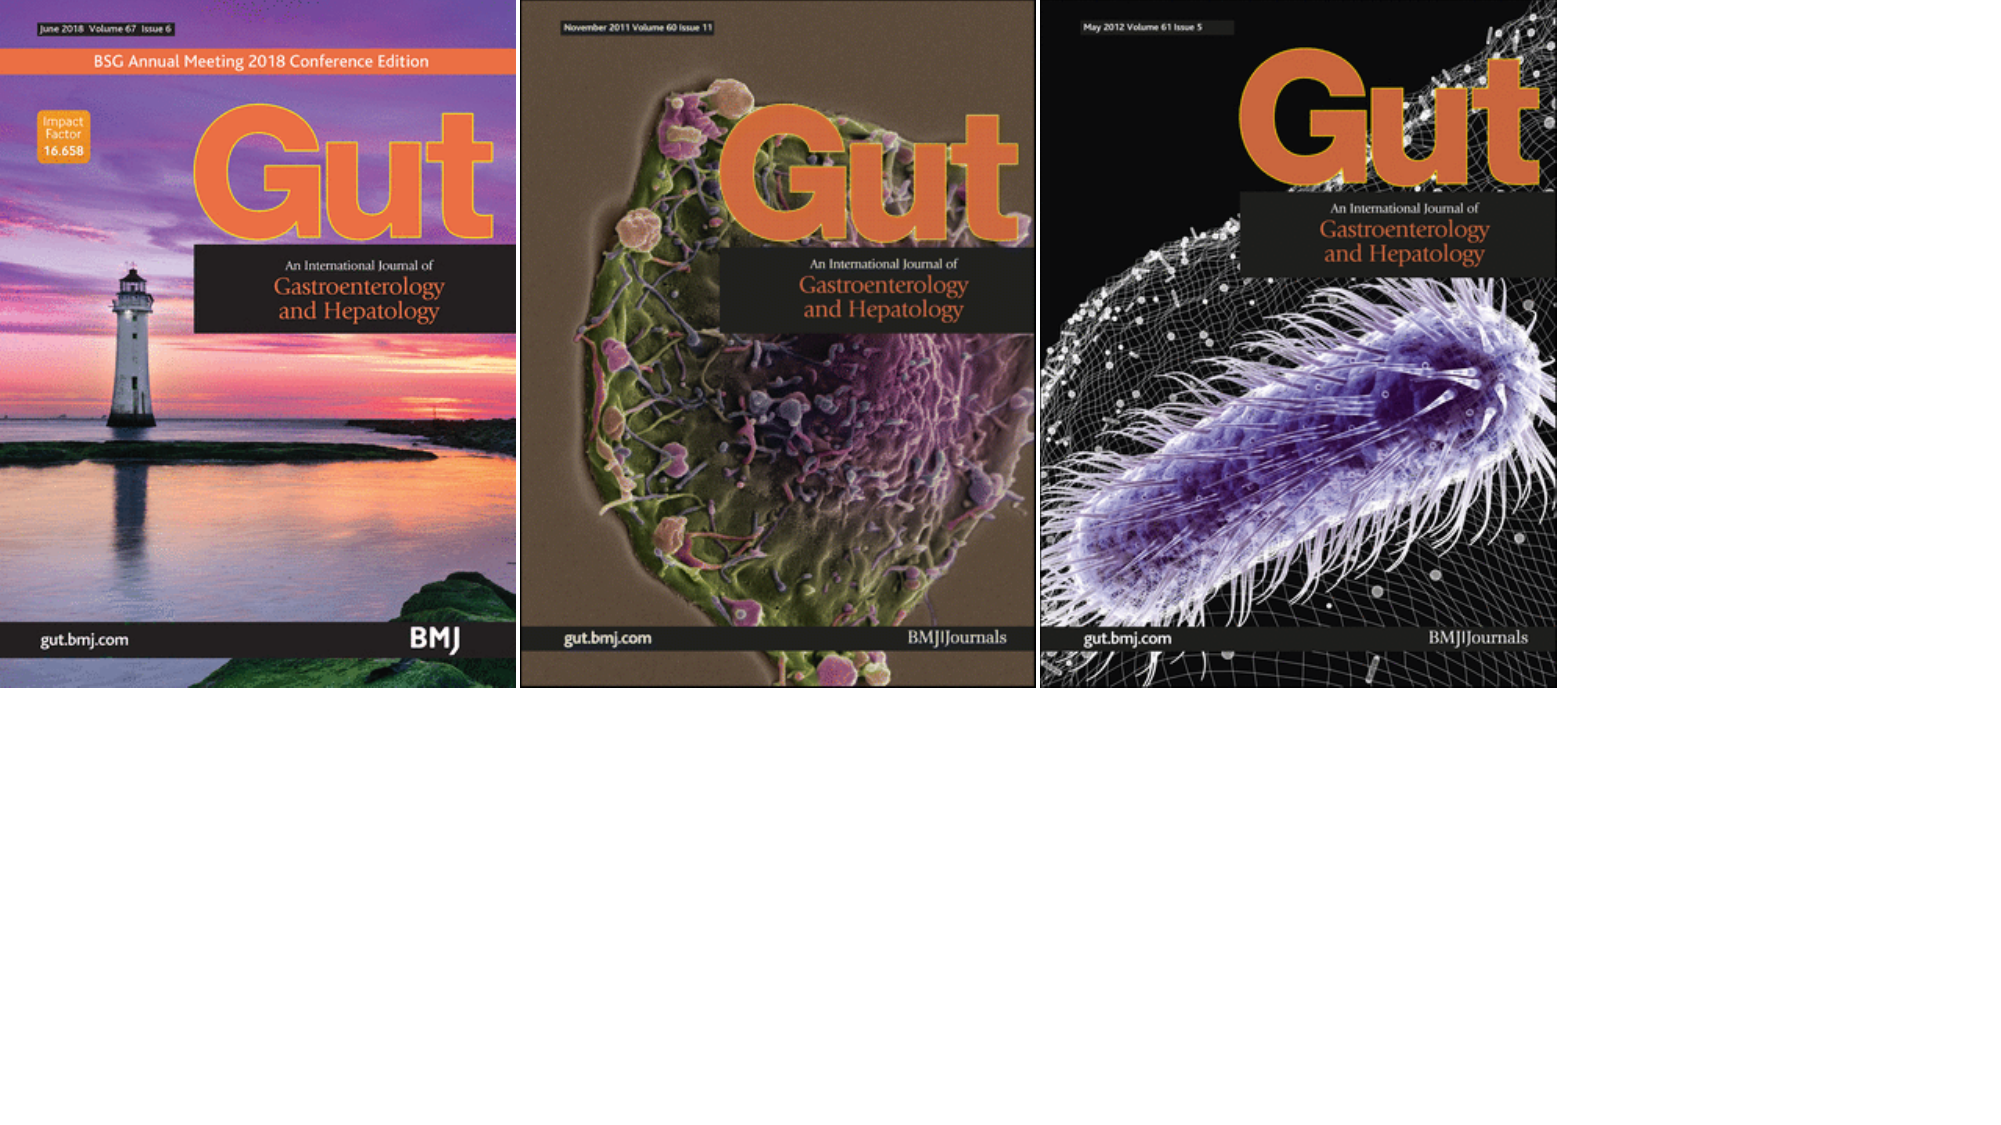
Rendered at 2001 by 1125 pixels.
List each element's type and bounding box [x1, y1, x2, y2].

picture [1040, 0, 1557, 688]
picture [520, 0, 1036, 688]
picture [0, 0, 516, 688]
